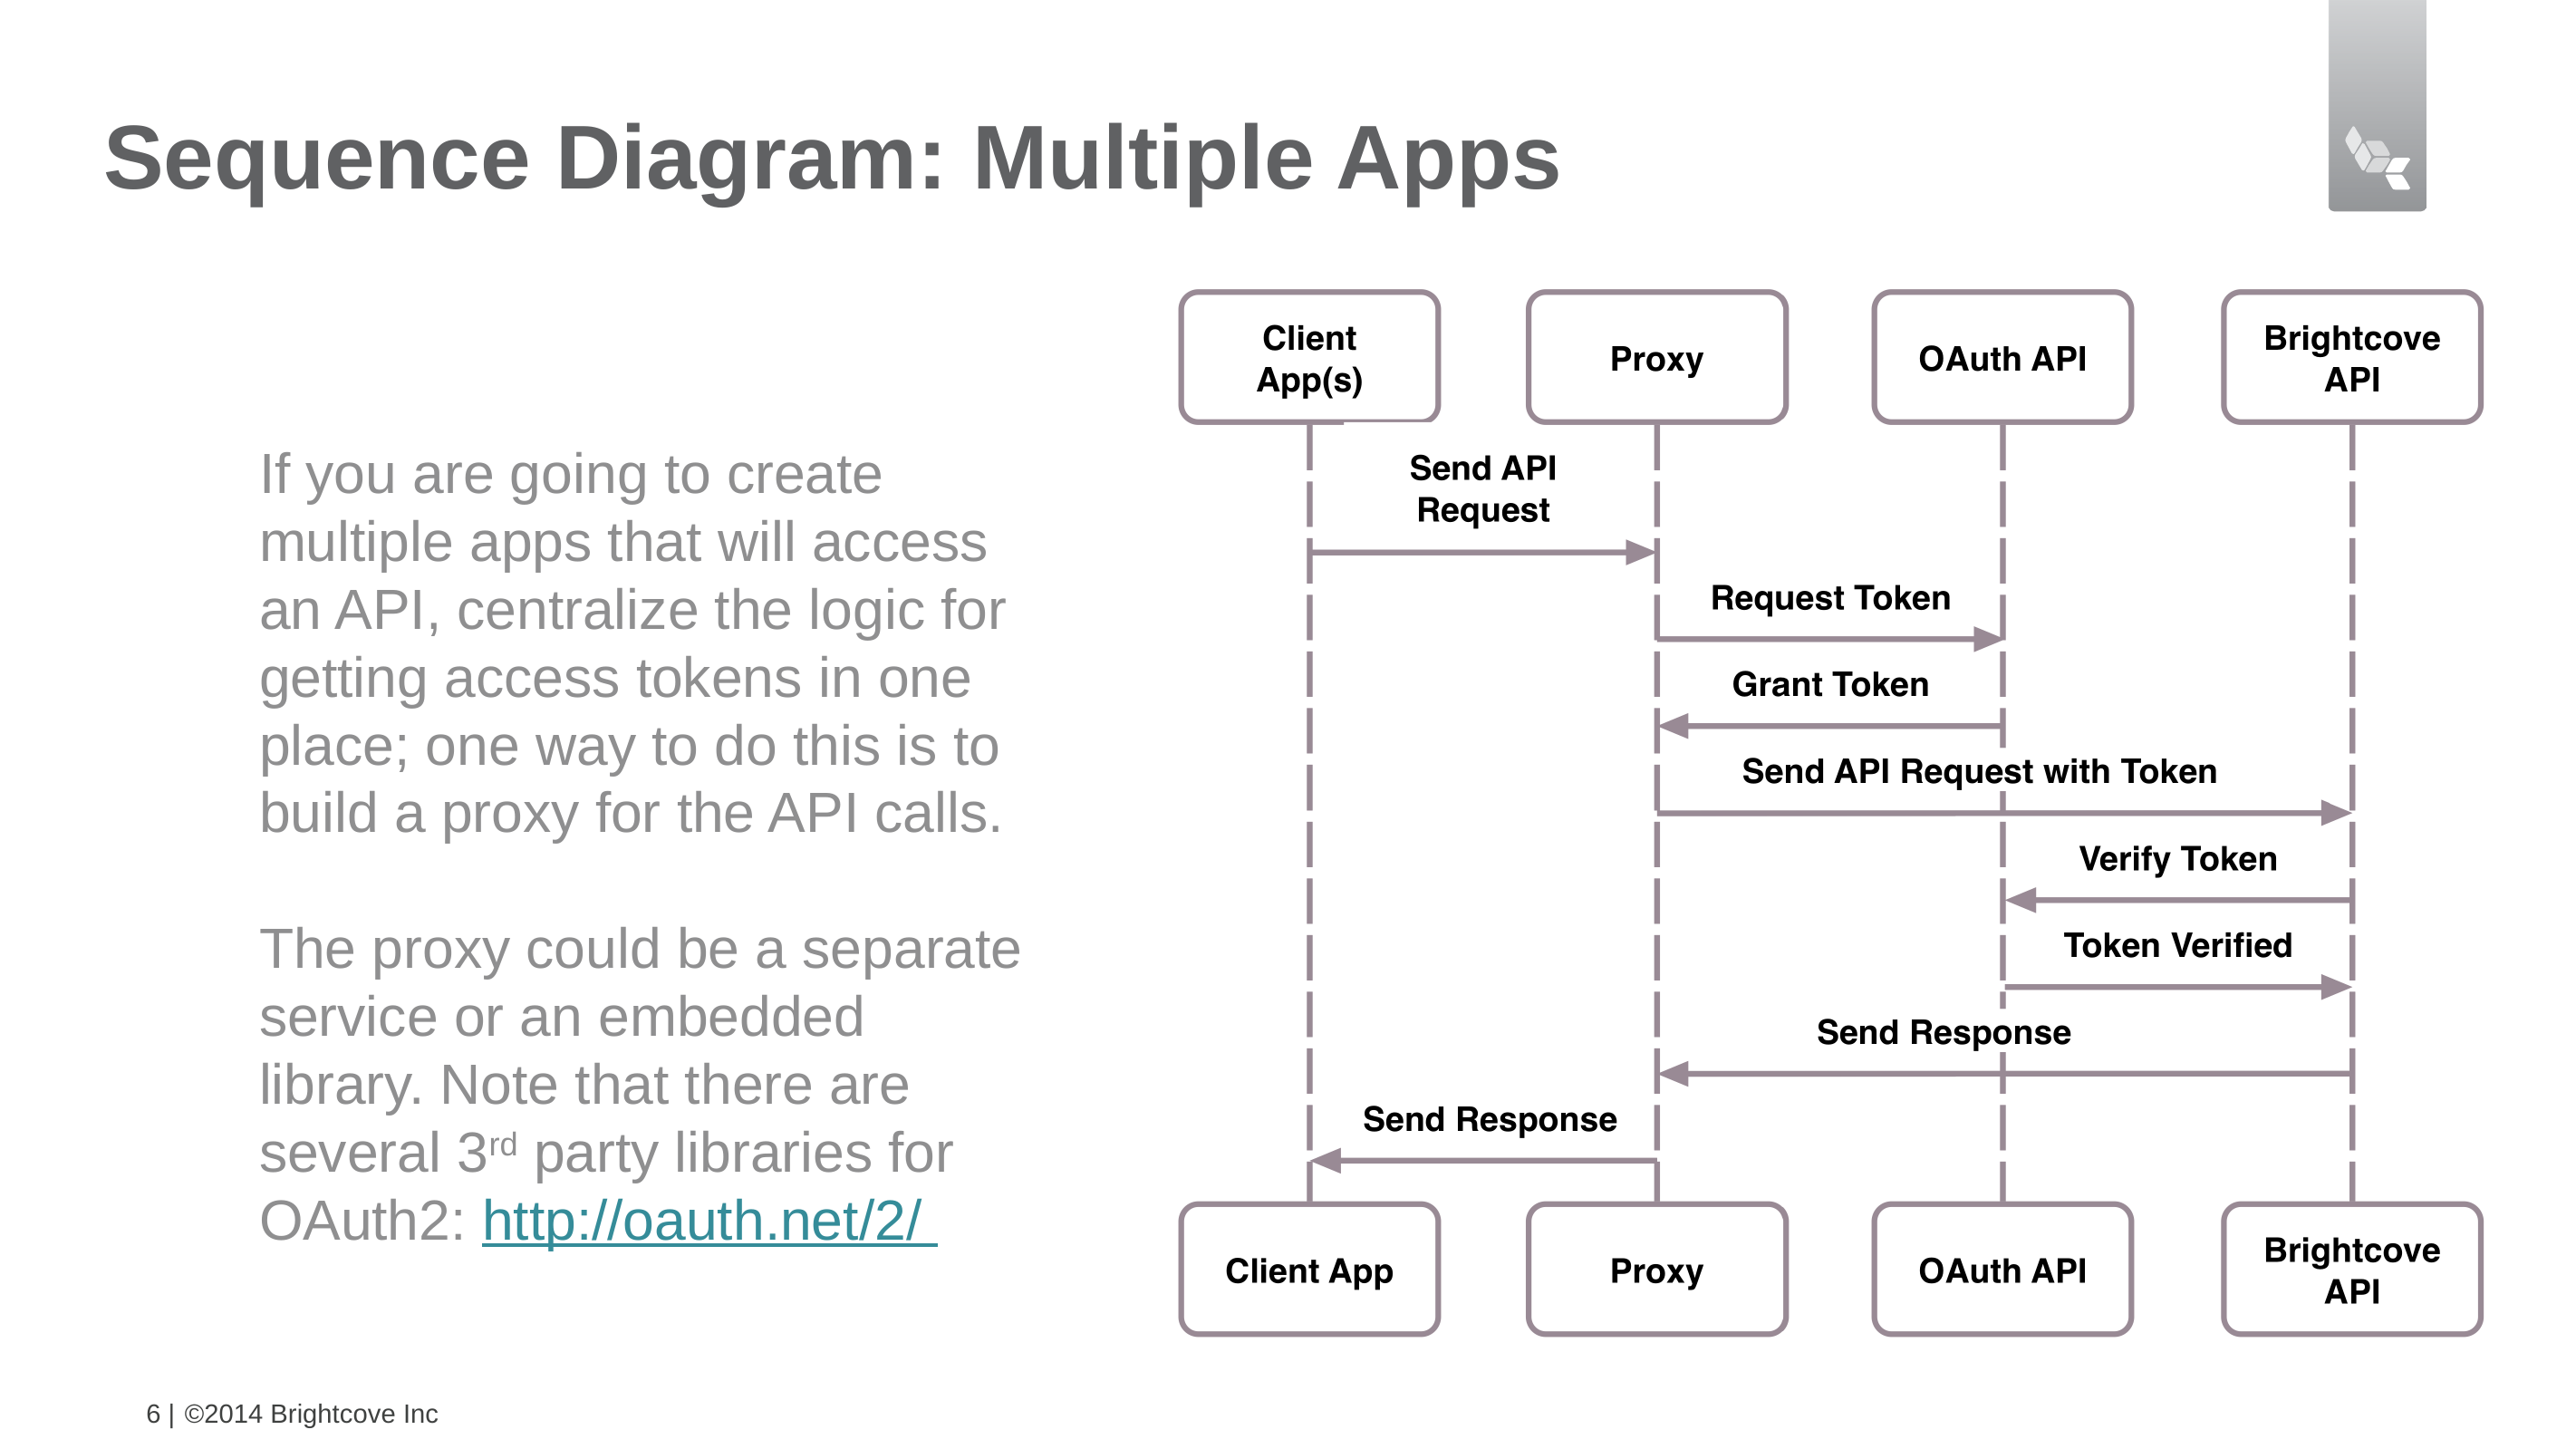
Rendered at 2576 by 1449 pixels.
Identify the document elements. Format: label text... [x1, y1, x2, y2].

text_box If you are going to create multiple apps that will access an API, centralize the logic for getting access tokens in one place; one way to do this is to build a proxy for the API calls. The proxy could be a separate service or an embedded library. Note that there are several 3rd party libraries for OAuth2: http://oauth.net/2/ [246, 430, 1021, 1259]
footer ©2014 Brightcove Inc [189, 1374, 988, 1449]
picture [1027, 237, 2538, 1371]
slide_number 6 | [88, 1374, 189, 1449]
title Sequence Diagram: Multiple Apps [80, 44, 2270, 260]
